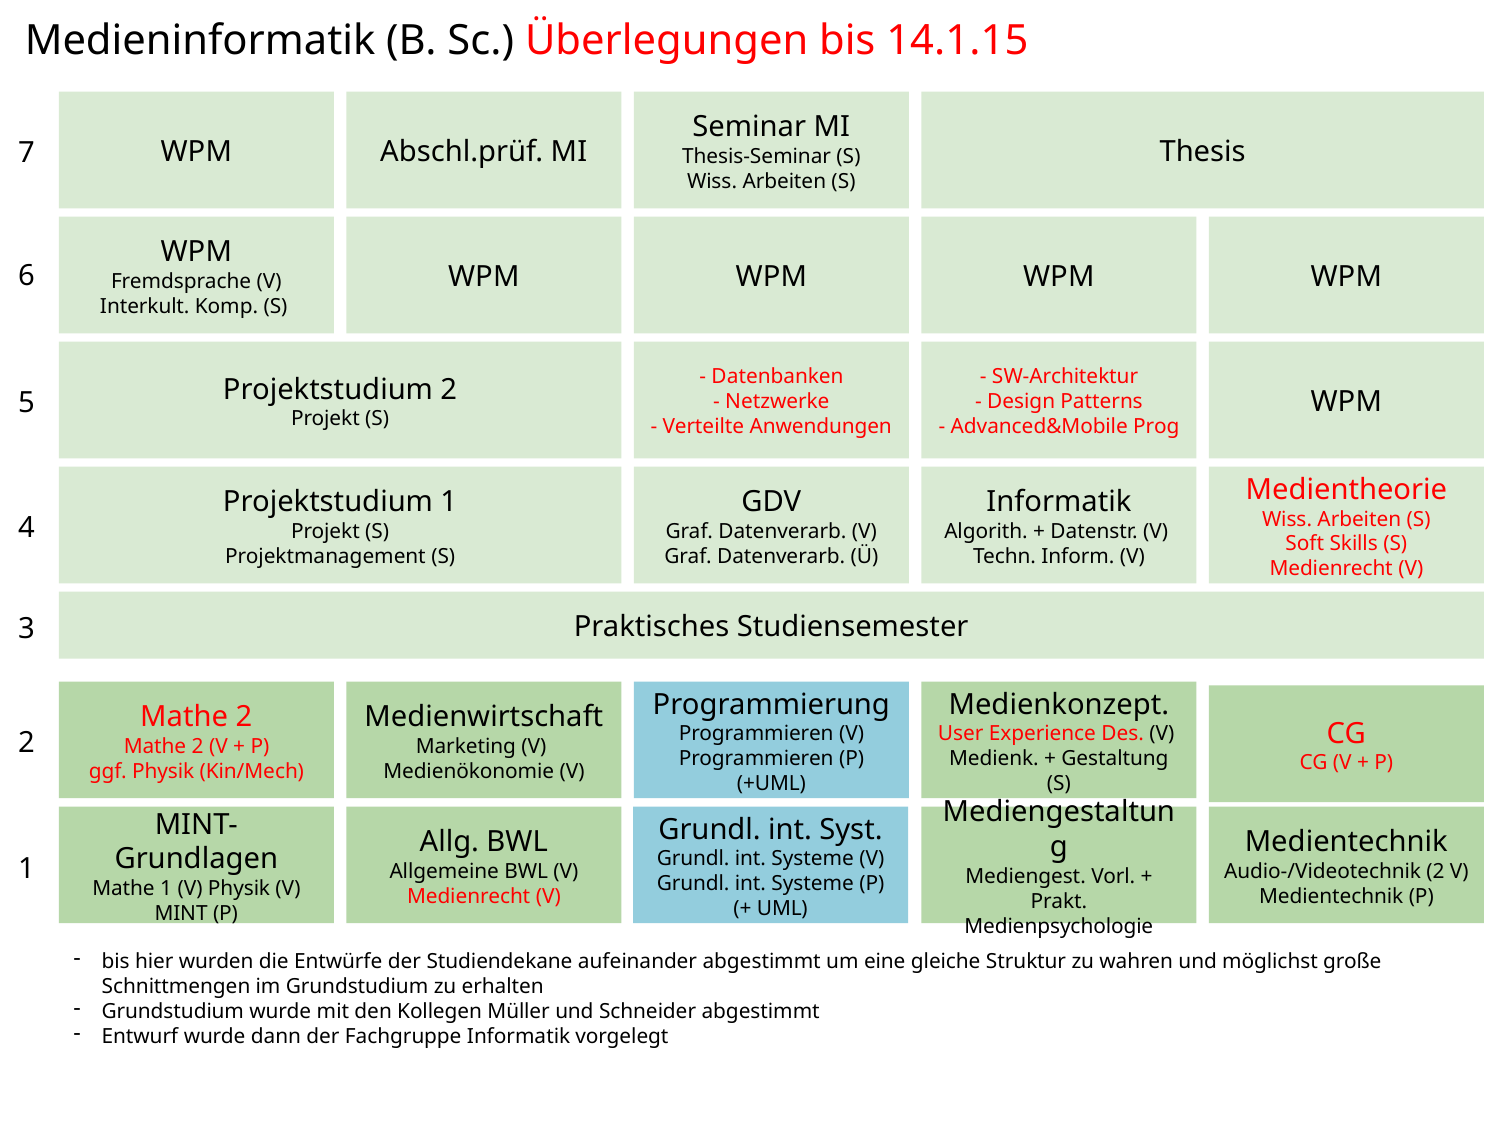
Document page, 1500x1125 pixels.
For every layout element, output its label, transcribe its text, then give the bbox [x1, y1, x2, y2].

text_box WPM [1208, 341, 1484, 459]
text_box WPM [346, 216, 622, 334]
text_box Thesis [921, 91, 1484, 209]
text_box Grundl. int. Syst. Grundl. int. Systeme (V) Grundl. int. Systeme (P) (+ UML) [633, 806, 909, 924]
text_box GDV Graf. Datenverarb. (V) Graf. Datenverarb. (Ü) [633, 466, 909, 584]
text_box 3 [3, 593, 74, 661]
text_box Abschl.prüf. MI [346, 91, 622, 209]
text_box 1 [3, 833, 74, 901]
text_box bis hier wurden die Entwürfe der Studiendekane aufeinander abgestimmt um eine gleiche Struktur zu wahren und möglichst große Schnittmengen im Grundstudium zu erhalten Grundstudium wurde mit den Kollegen Müller und Schneider abgestimmt Entwurf wurde dann der Fachgruppe Informatik vorgelegt [58, 952, 1484, 1094]
text_box Seminar MI Thesis-Seminar (S) Wiss. Arbeiten (S) [633, 91, 909, 209]
text_box Praktisches Studiensemester [58, 591, 1484, 659]
text_box Mathe 2 Mathe 2 (V + P) ggf. Physik (Kin/Mech) [58, 681, 334, 799]
text_box MINT-Grundlagen Mathe 1 (V) Physik (V) MINT (P) [58, 806, 334, 924]
text_box Programmierung Programmieren (V) Programmieren (P) (+UML) [633, 681, 909, 799]
text_box Mediengestaltung Mediengest. Vorl. + Prakt. Medienpsychologie [921, 806, 1197, 924]
text_box Projektstudium 2 Projekt (S) [58, 341, 622, 459]
text_box Allg. BWL Allgemeine BWL (V) Medienrecht (V) [346, 806, 622, 924]
text_box Medientechnik Audio-/Videotechnik (2 V) Medientechnik (P) [1208, 806, 1484, 924]
text_box 6 [3, 240, 58, 308]
text_box - Datenbanken - Netzwerke - Verteilte Anwendungen [633, 341, 909, 459]
text_box Informatik Algorith. + Datenstr. (V) Techn. Inform. (V) [921, 466, 1197, 584]
text_box Medienkonzept. User Experience Des. (V) Medienk. + Gestaltung (S) [921, 681, 1197, 799]
text_box 2 [3, 706, 74, 774]
text_box Medientheorie Wiss. Arbeiten (S) Soft Skills (S) Medienrecht (V) [1208, 466, 1484, 584]
text_box 7 [3, 117, 74, 185]
text_box 4 [3, 492, 74, 560]
text_box Medienwirtschaft Marketing (V) Medienökonomie (V) [346, 681, 622, 799]
subtitle Medieninformatik (B. Sc.) Überlegungen bis 14.1.15 [9, 5, 1483, 79]
text_box WPM Fremdsprache (V) Interkult. Komp. (S) [58, 216, 334, 334]
text_box - SW-Architektur - Design Patterns - Advanced&Mobile Prog [921, 341, 1197, 459]
text_box 5 [3, 367, 58, 434]
text_box WPM [58, 91, 334, 209]
text_box WPM [921, 216, 1197, 334]
text_box WPM [633, 216, 909, 334]
text_box WPM [1208, 216, 1484, 334]
text_box CG CG (V + P) [1208, 685, 1484, 803]
text_box Projektstudium 1 Projekt (S) Projektmanagement (S) [58, 466, 622, 584]
